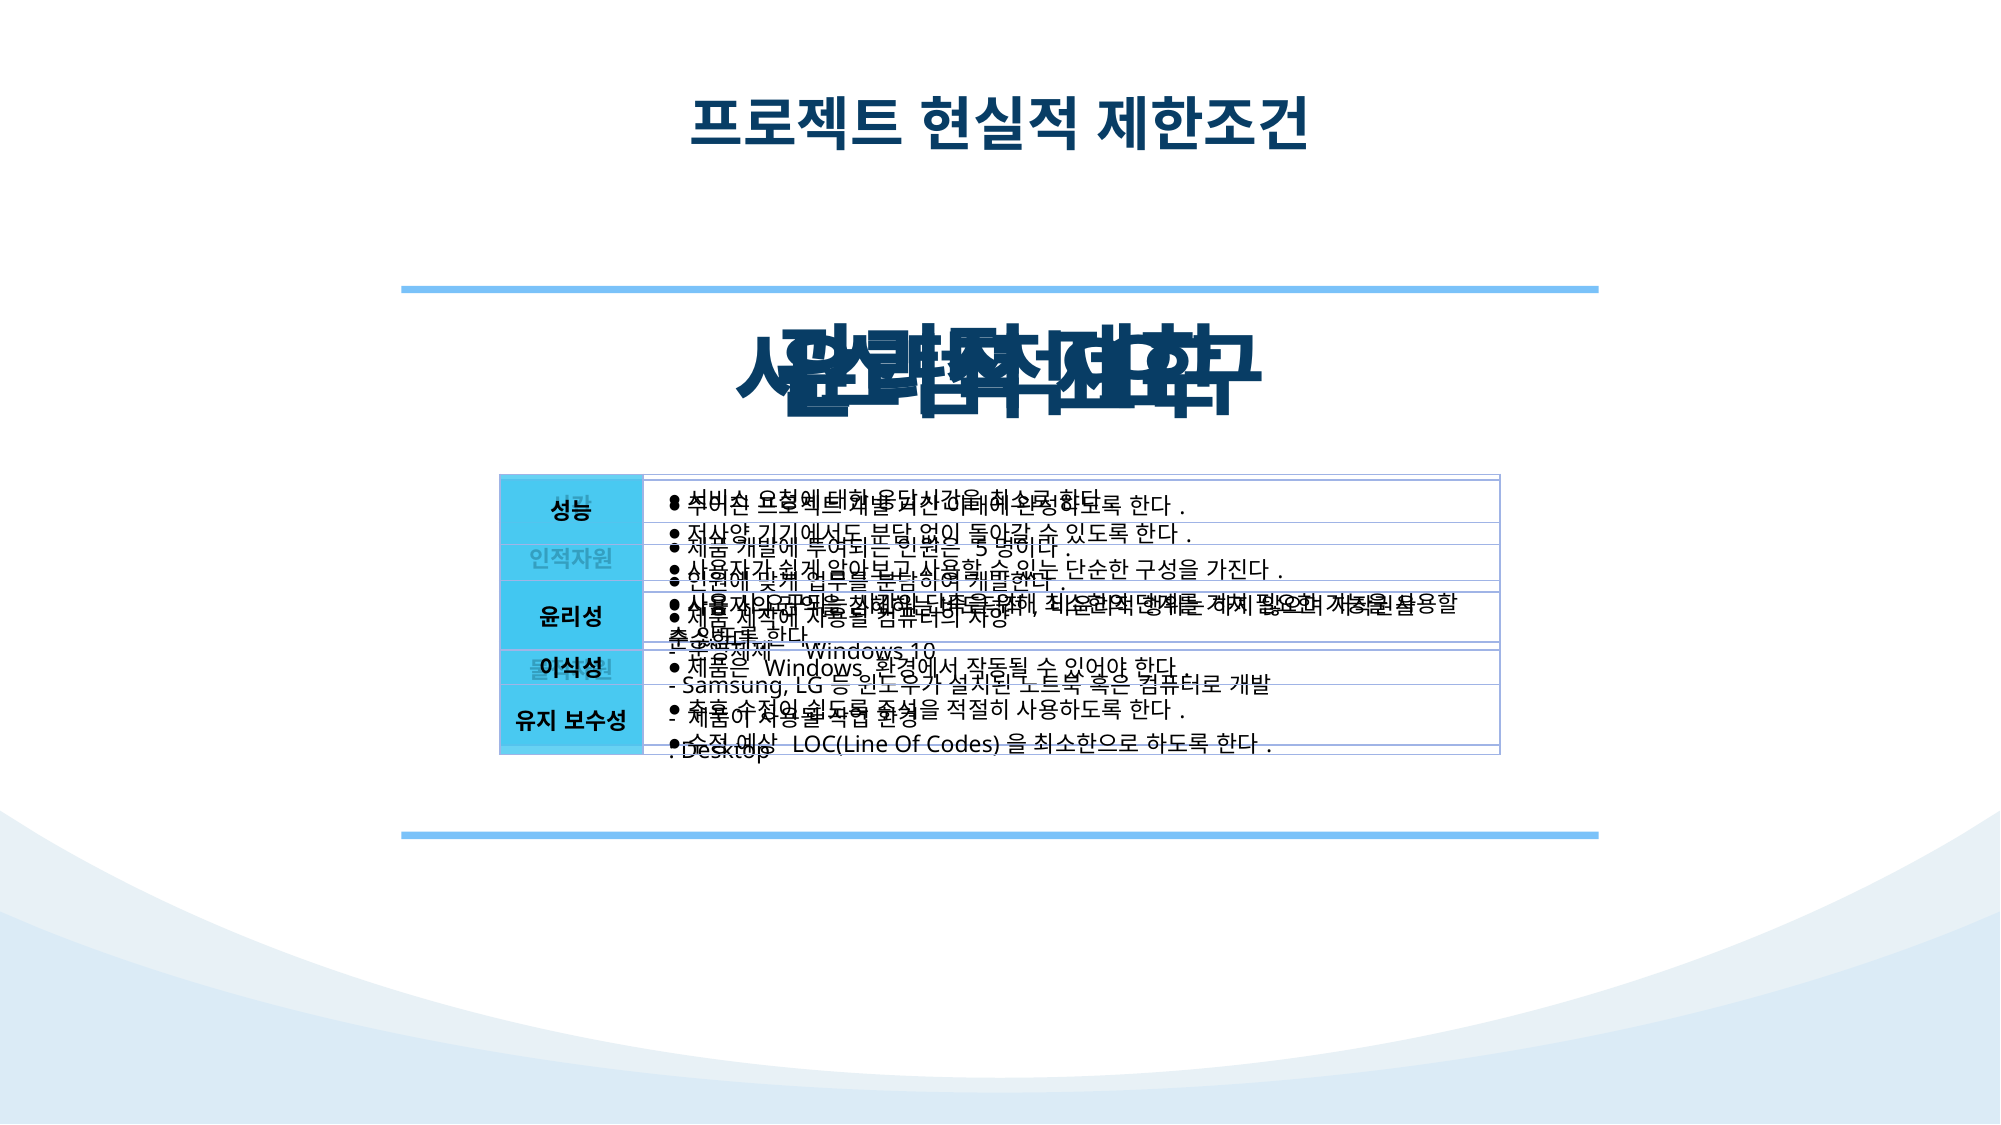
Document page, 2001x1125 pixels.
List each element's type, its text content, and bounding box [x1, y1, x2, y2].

text_box 프로젝트 현실적 제한조건 [448, 86, 1552, 157]
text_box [0, 810, 2000, 1124]
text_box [401, 285, 1599, 810]
